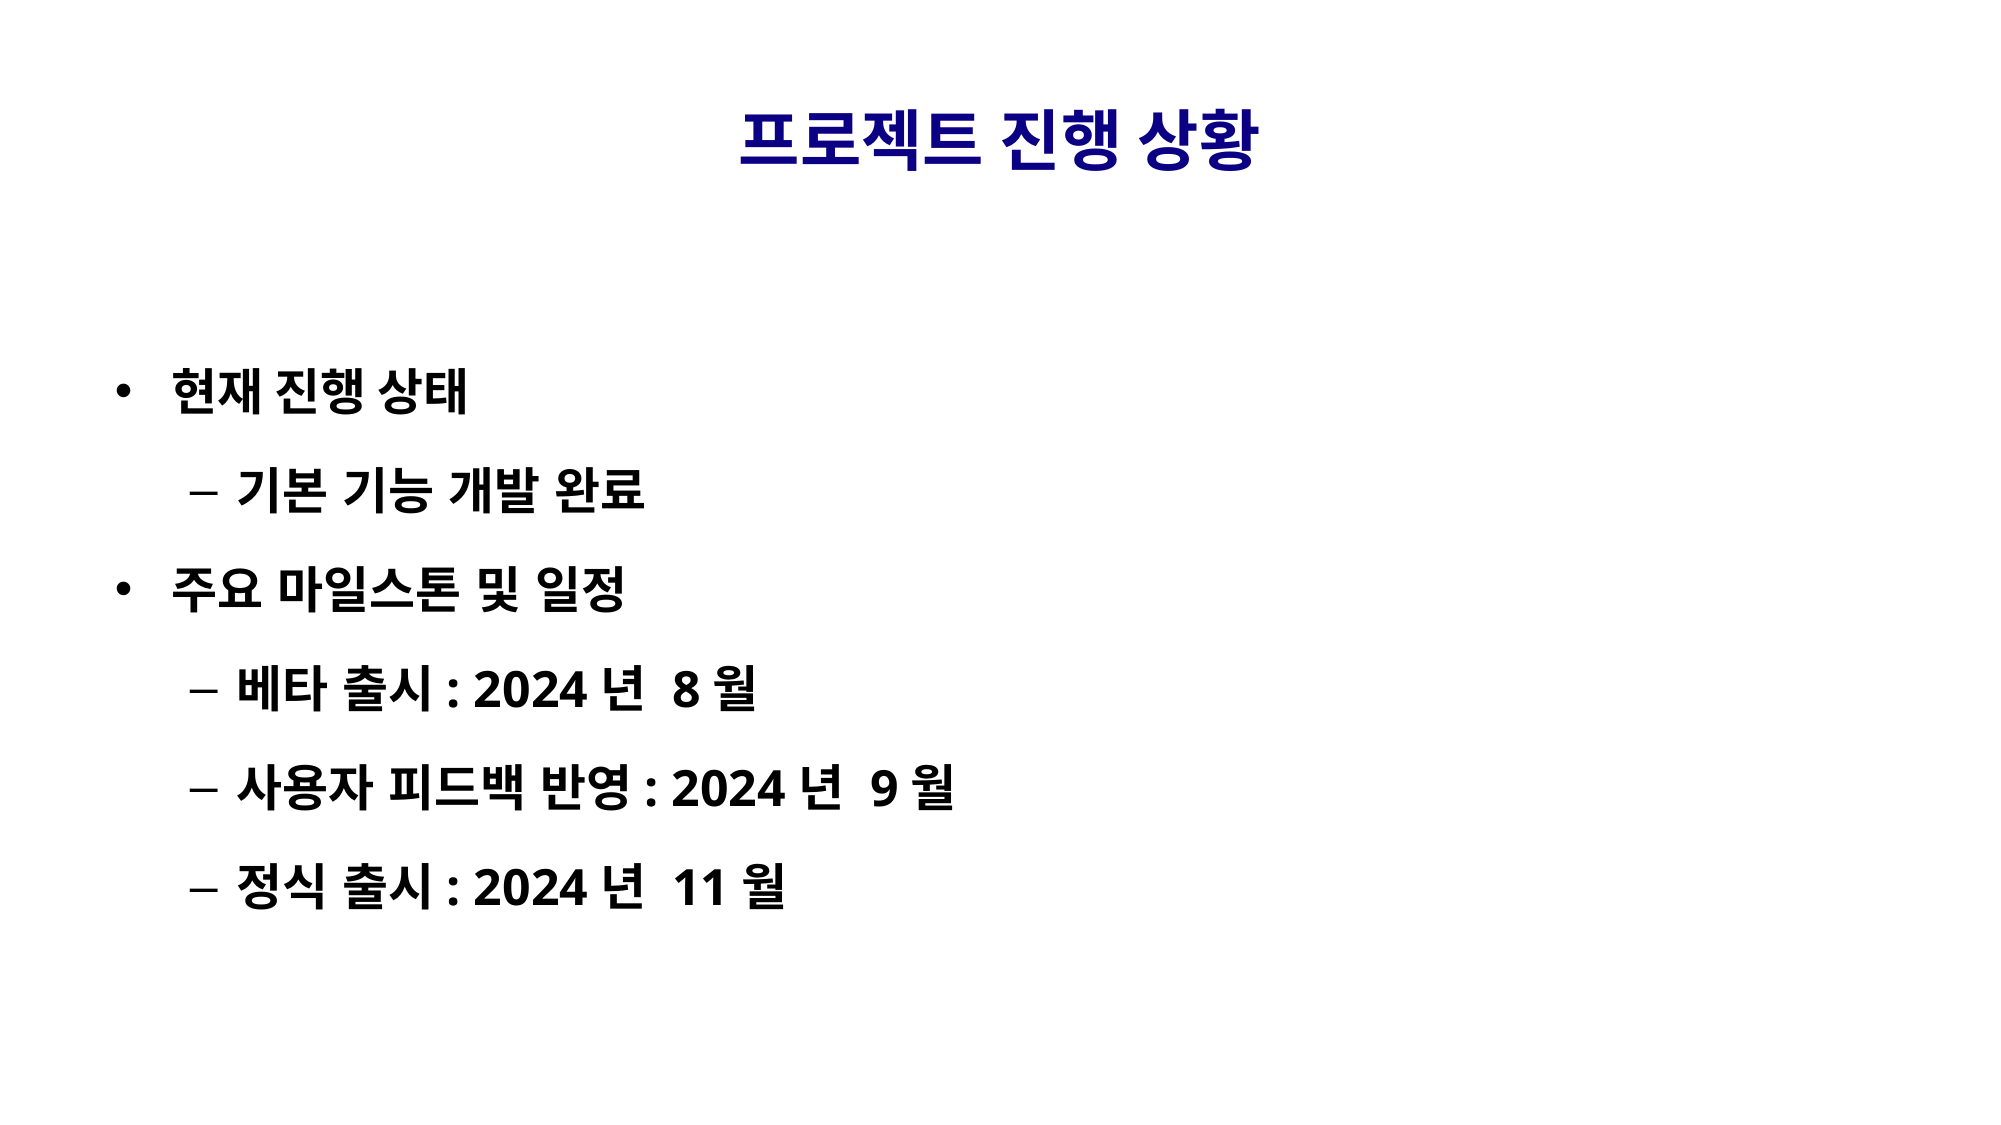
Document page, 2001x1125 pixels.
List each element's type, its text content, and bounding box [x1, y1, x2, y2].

title 프로젝트 진행 상황 [99, 45, 1900, 233]
list 현재 진행 상태 기본 기능 개발 완료 주요 마일스톤 및 일정 베타 출시: 2024년 8월 사용자 피드백 반영: 2024년 9월 정식 출시: 2024년 11월 [99, 262, 1900, 1005]
